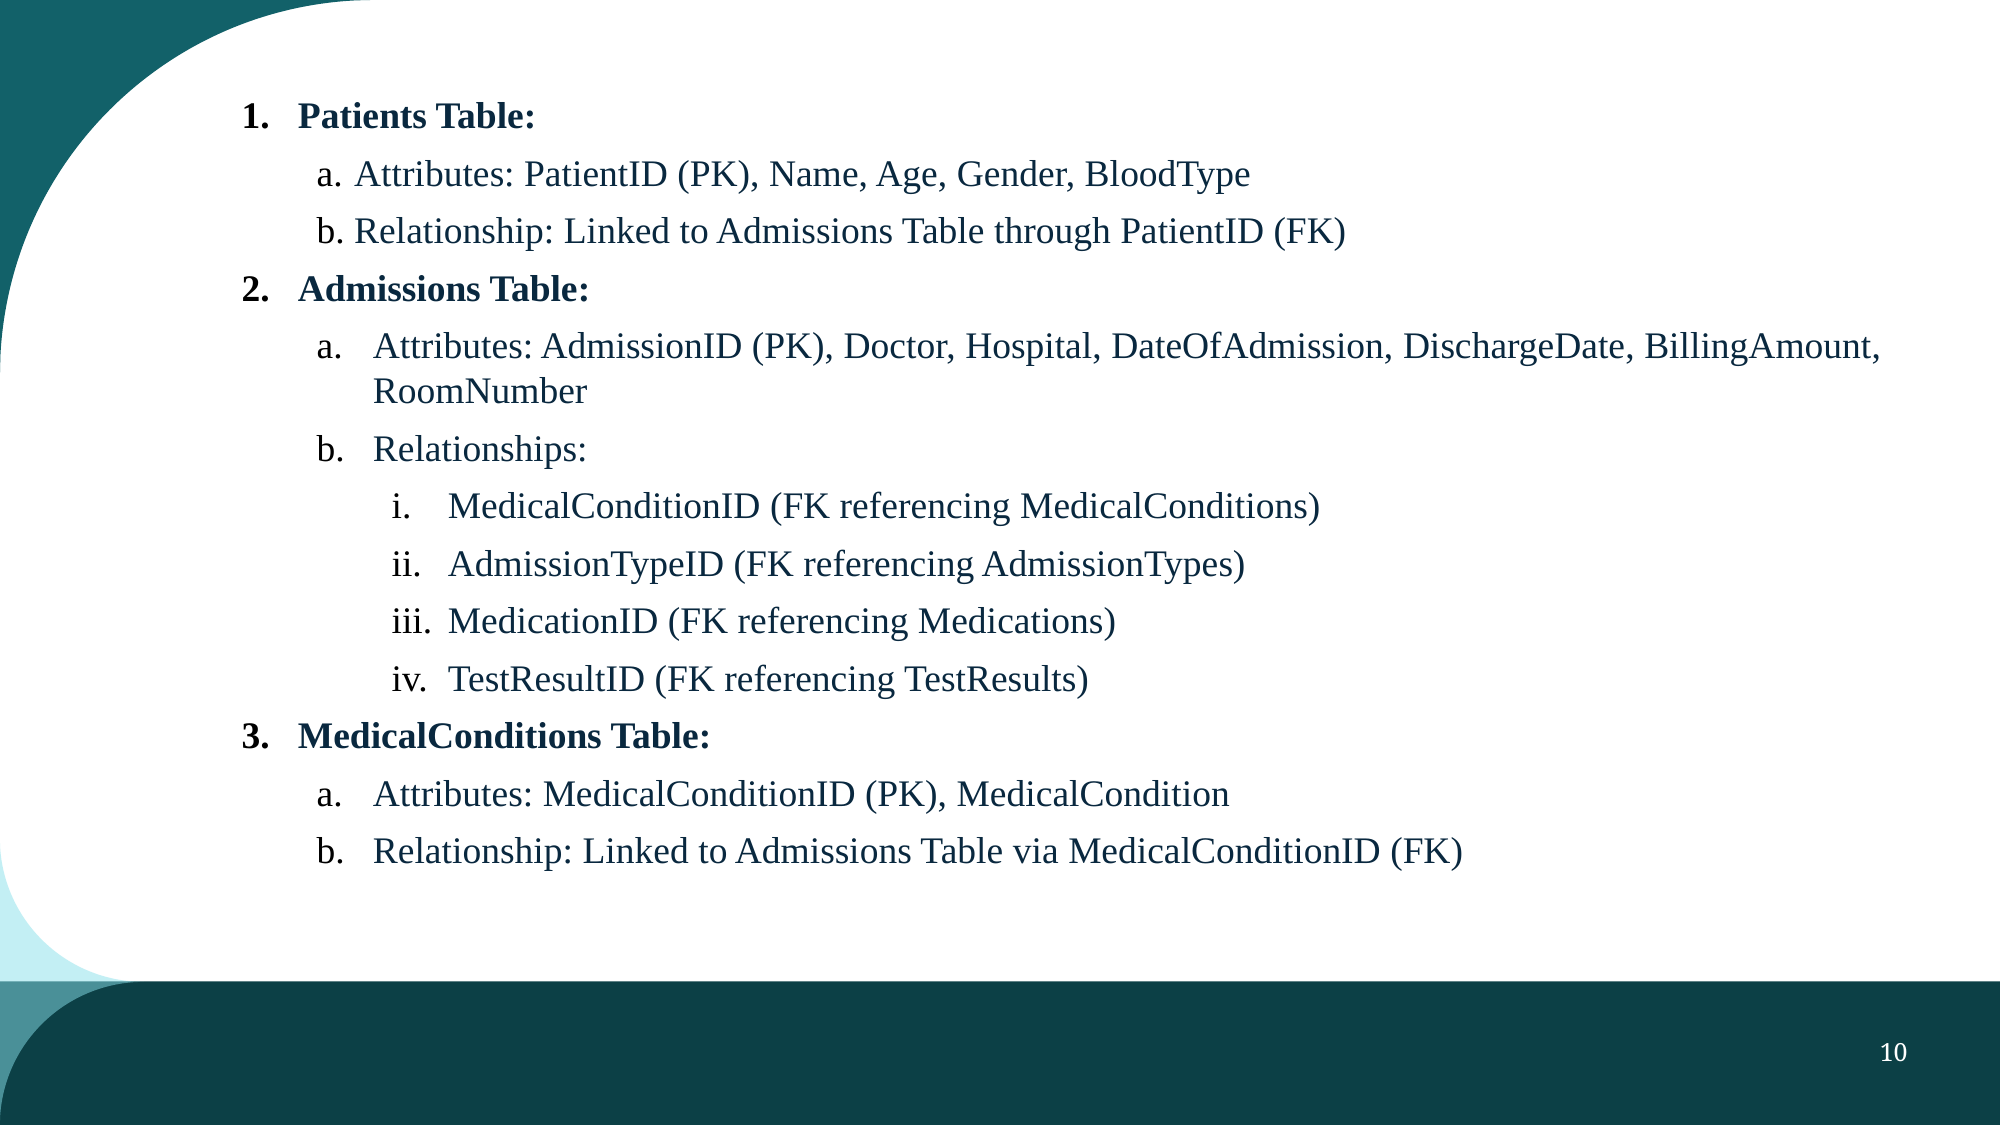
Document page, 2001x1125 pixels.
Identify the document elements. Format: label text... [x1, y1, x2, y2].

slide_number 10 [1787, 981, 2000, 1125]
list Patients Table: Attributes: PatientID (PK), Name, Age, Gender, BloodType Relationship: Linked to Admissions Table through PatientID (FK) Admissions Table: Attributes: AdmissionID (PK), Doctor, Hospital, DateOfAdmission, DischargeDate, BillingAmount, RoomNumber Relationships: MedicalConditionID (FK referencing MedicalConditions) AdmissionTypeID (FK referencing AdmissionTypes) MedicationID (FK referencing Medications) TestResultID (FK referencing TestResults) MedicalConditions Table: Attributes: MedicalConditionID (PK), MedicalCondition Relationship: Linked to Admissions Table via MedicalConditionID (FK) [226, 26, 1998, 954]
